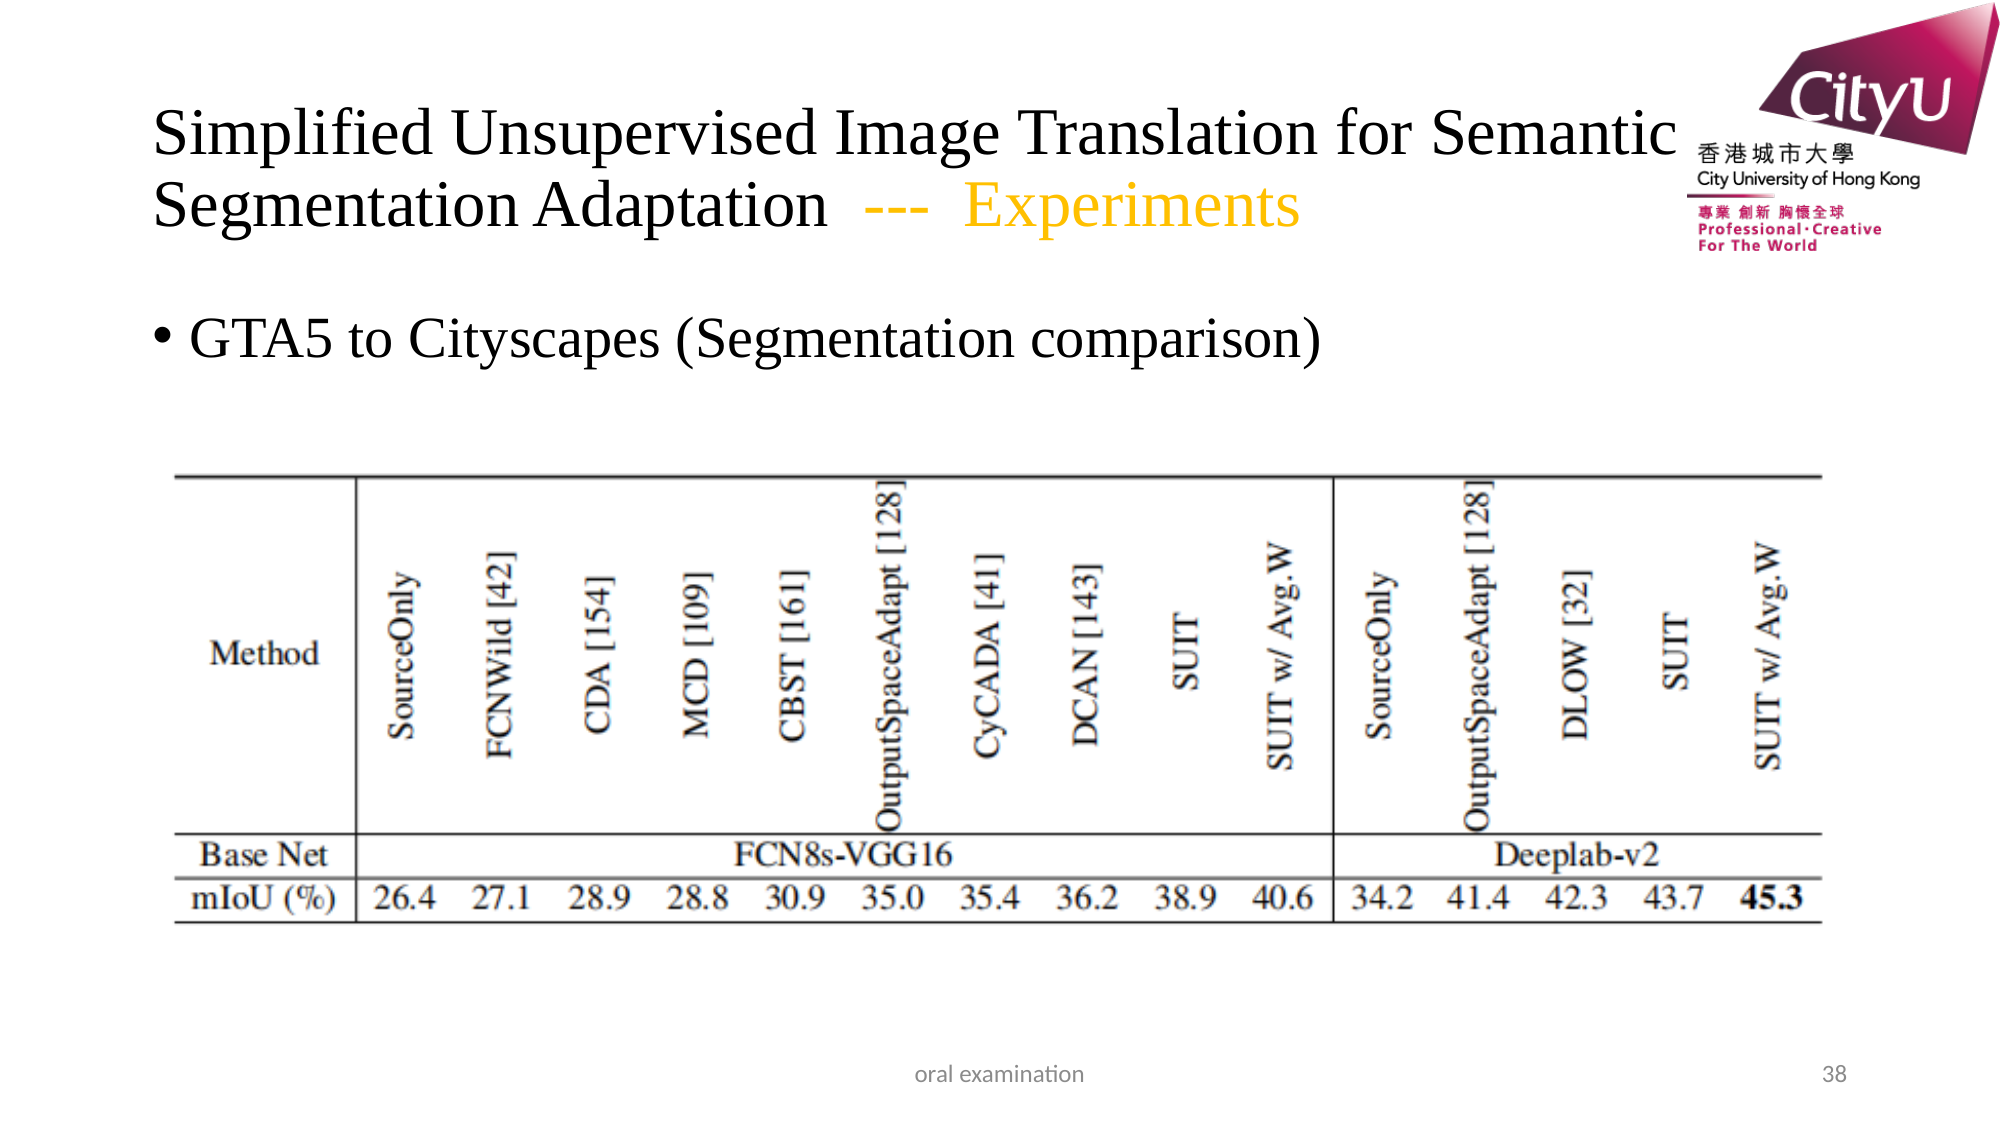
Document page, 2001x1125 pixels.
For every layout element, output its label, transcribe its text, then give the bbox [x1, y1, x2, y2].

slide_number 38 [1412, 1042, 1863, 1103]
title Simplified Unsupervised Image Translation for Semantic Segmentation Adaptation --- Experiments [137, 59, 1863, 278]
picture [1687, 1, 2000, 252]
picture [166, 468, 1833, 930]
list GTA5 to Cityscapes (Segmentation comparison) [137, 299, 1863, 1014]
footer oral examination [662, 1042, 1338, 1103]
